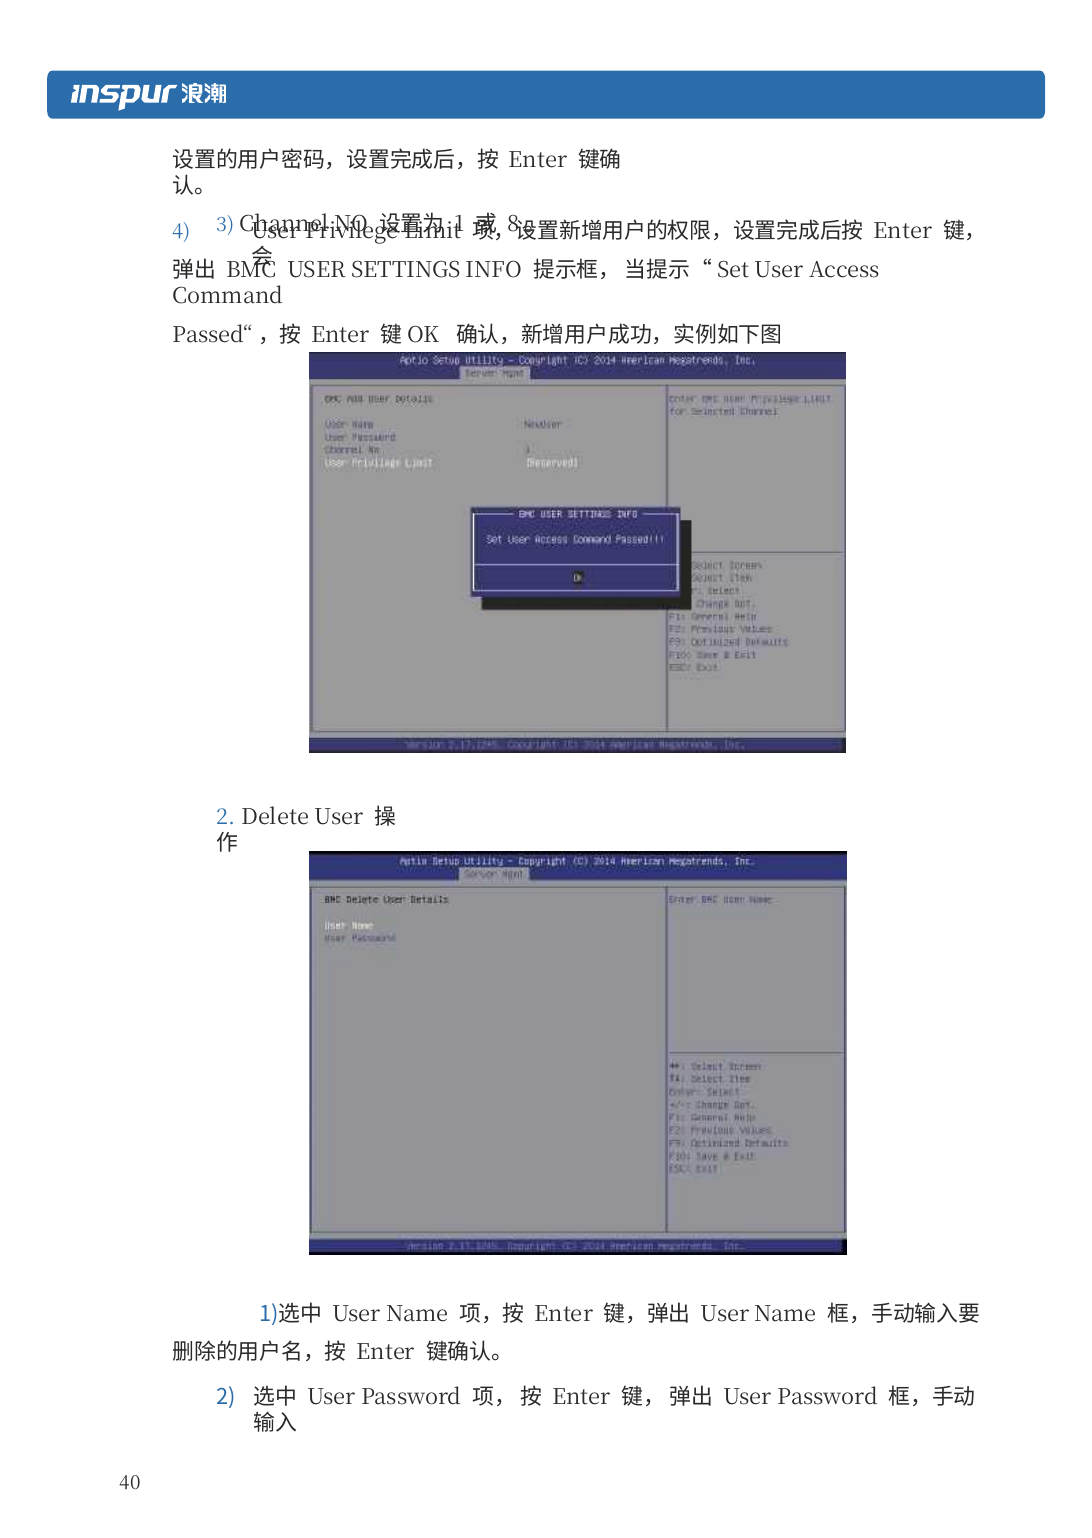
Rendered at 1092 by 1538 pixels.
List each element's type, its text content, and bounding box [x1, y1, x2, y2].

text_box 弹出 BMC USER SETTINGS INFO 提示框， 当提示“Set User Access Command Passed“，按 Enter 键OK 确认，新增用户成功，实例如下图 [170, 241, 992, 347]
text_box 设置的用户密码，设置完成后，按 Enter 键确认。 3) Channel NO 设置为 1 或 8。 [170, 130, 652, 237]
text_box 2. Delete User 操作 [214, 800, 406, 856]
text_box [309, 352, 847, 753]
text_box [309, 851, 847, 1255]
text_box User Privilege Limit 项，设置新增用户的权限，设置完成后按 Enter 键，会 [249, 214, 996, 270]
text_box 4) [170, 216, 196, 241]
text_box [46, 70, 1046, 119]
text_box 选中 User Name 项，按 Enter 键，弹出 User Name 框，手动输入要删除的用户名，按 Enter 键确认。 选中 User Password 项， 按 Enter 键， 弹出 User Password 框，手动输入 40 [117, 1284, 988, 1494]
